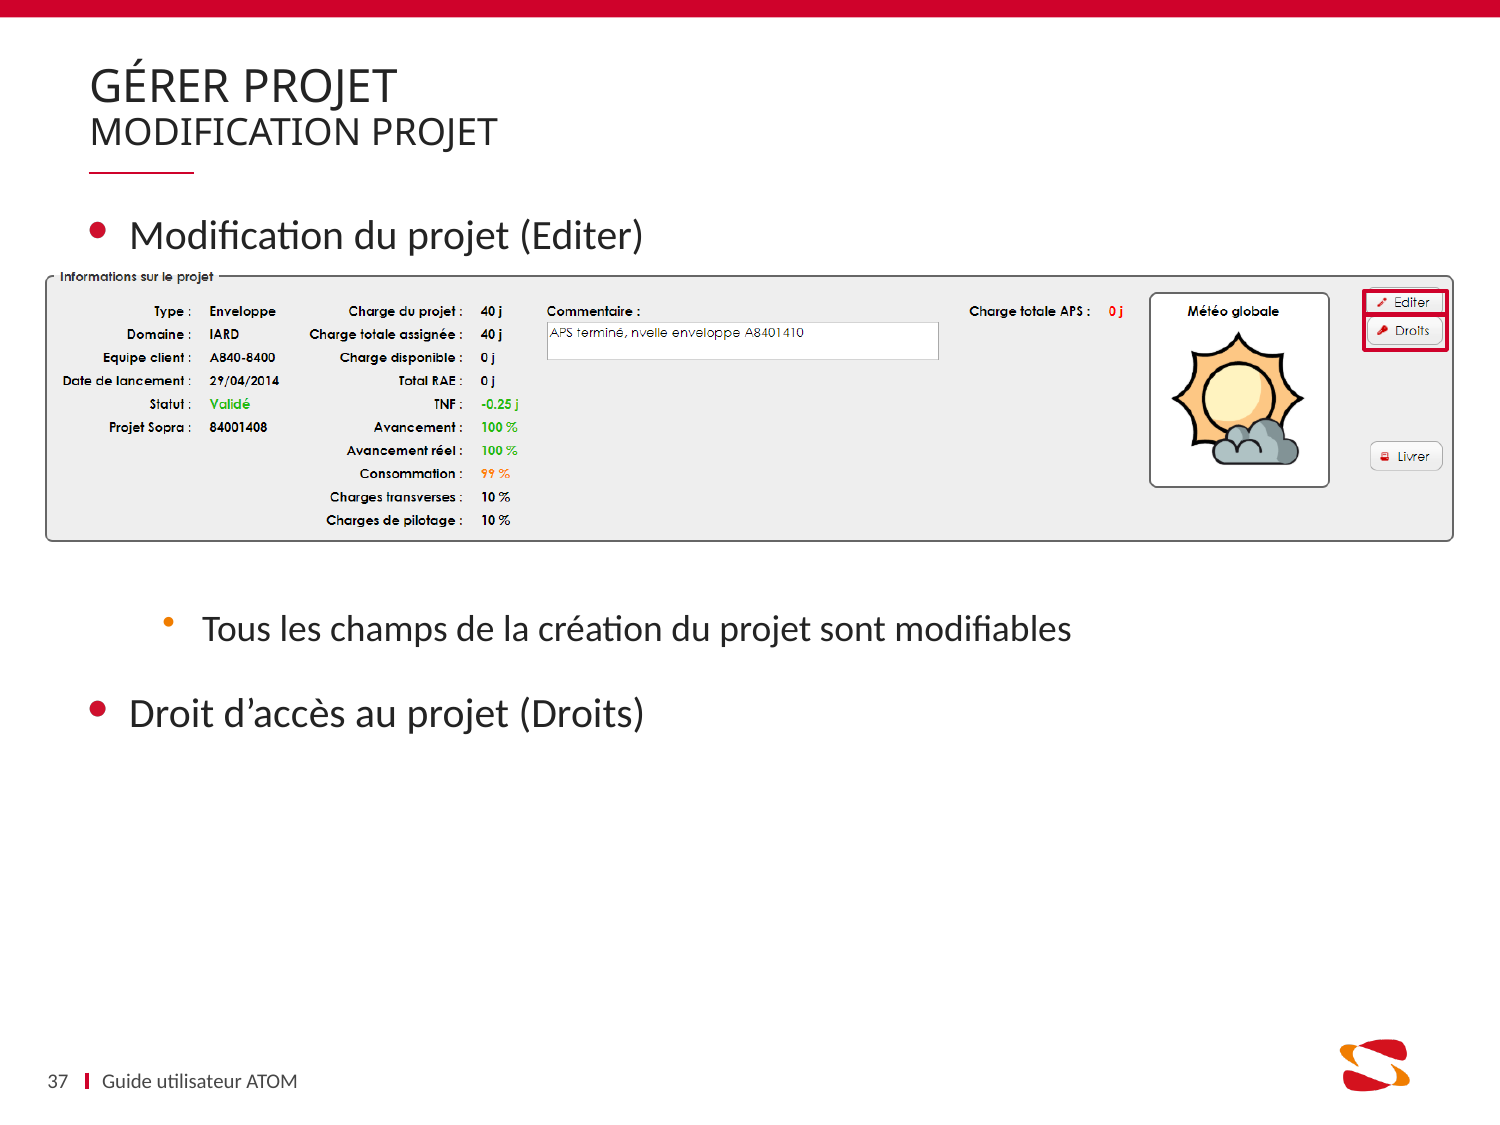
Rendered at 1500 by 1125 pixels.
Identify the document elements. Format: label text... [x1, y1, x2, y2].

list Modification du projet (Editer) Tous les champs de la création du projet sont modifiables Droit d’accès au projet (Droits) [84, 549, 1459, 1047]
slide_number 37 [20, 1066, 69, 1094]
picture [84, 219, 111, 247]
picture [84, 698, 111, 725]
footer Guide utilisateur ATOM [87, 1066, 833, 1094]
picture [41, 266, 1457, 546]
title Gérer PROJET Modification projet [89, 31, 1409, 161]
picture [1328, 1047, 1421, 1099]
list Modification du projet (Editer) Tous les champs de la création du projet sont modifiables Droit d’accès au projet (Droits) [84, 208, 1459, 269]
